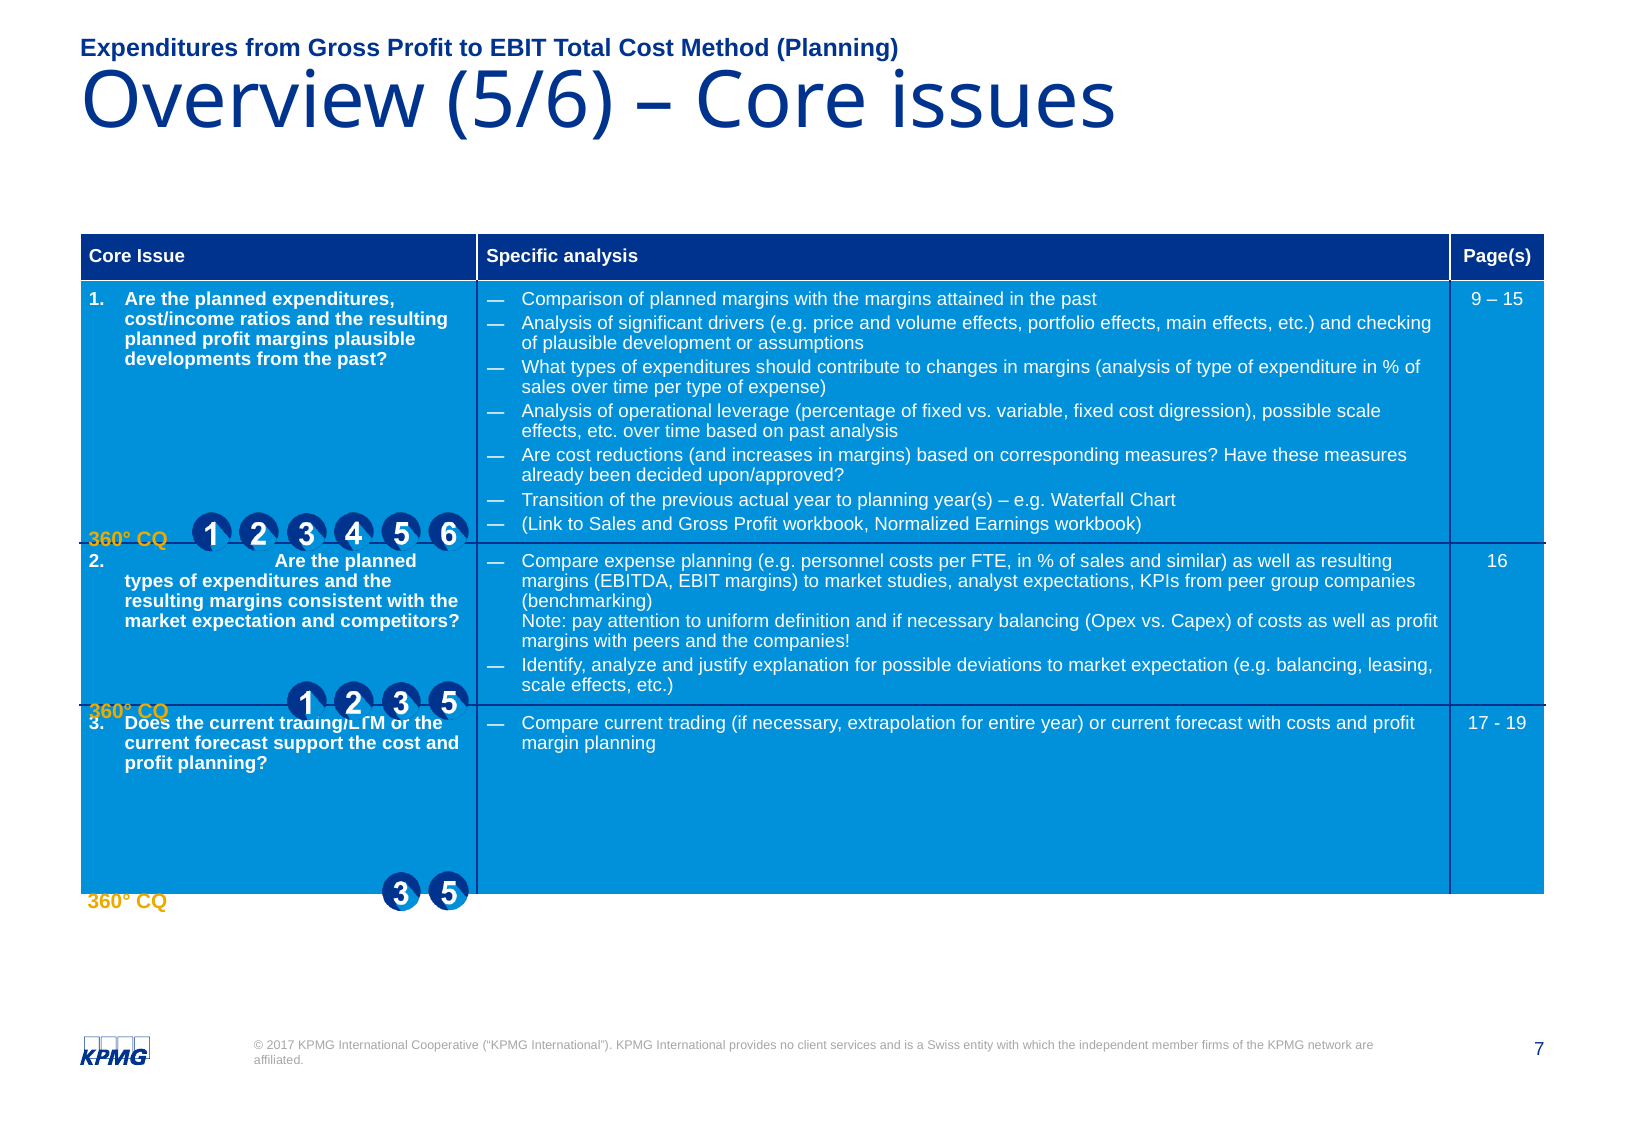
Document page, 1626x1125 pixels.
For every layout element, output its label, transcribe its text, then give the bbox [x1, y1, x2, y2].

picture [434, 720, 441, 728]
text_box 360° CQ [80, 688, 234, 744]
picture [240, 513, 278, 549]
table_cell Are the planned expenditures, cost/income ratios and the resulting planned profit margins plausible developments from the past? [81, 281, 476, 516]
table_cell Comparison of planned margins with the margins attained in the past Analysis of significant drivers (e.g. price and volume effects, portfolio effects, main effects, etc.) and checking of plausible development or assumptions What types of expenditures should contribute to changes in margins (analysis of type of expenditure in % of sales over time per type of expense) Analysis of operational leverage (percentage of fixed vs. variable, fixed cost digression), possible scale effects, etc. over time based on past analysis Are cost reductions (and increases in margins) based on corresponding measures? Have these measures already been decided upon/approved? Transition of the previous actual year to planning year(s) – e.g. Waterfall Chart (Link to Sales and Gross Profit workbook, Normalized Earnings workbook) [478, 281, 1449, 542]
picture [193, 513, 231, 551]
picture [429, 513, 468, 550]
picture [335, 513, 373, 550]
picture [288, 682, 326, 728]
title Overview (5/6) – Core issues [80, 74, 1545, 193]
table_cell Compare expense planning (e.g. personnel costs per FTE, in % of sales and similar) as well as resulting margins (EBITDA, EBIT margins) to market studies, analyst expectations, KPIs from peer group companies (benchmarking) Note: pay attention to uniform definition and if necessary balancing (Opex vs. Capex) of costs as well as profit margins with peers and the companies! Identify, analyze and justify explanation for possible deviations to market expectation (e.g. balancing, leasing, scale effects, etc.) [478, 544, 1449, 704]
picture [396, 559, 404, 565]
picture [288, 514, 326, 550]
table_cell Compare current trading (if necessary, extrapolation for entire year) or current forecast with costs and profit margin planning [478, 706, 1449, 894]
table_cell Does the current trading/LTM or the current forecast support the cost and profit planning? [81, 706, 476, 894]
text_box 360° CQ [79, 516, 233, 572]
picture [335, 682, 373, 721]
table_header Core Issue [81, 234, 476, 280]
picture [373, 872, 477, 931]
table_cell 2. Are the planned types of expenditures and the resulting margins consistent with the market expectation and competitors? [81, 571, 476, 704]
table_header Page(s) [1451, 234, 1544, 280]
picture [382, 513, 420, 550]
picture [330, 559, 338, 565]
picture [383, 683, 420, 727]
table_cell 17 - 19 [1451, 706, 1544, 894]
table_cell 16 [1451, 544, 1544, 704]
table_cell 9 – 15 [1451, 281, 1544, 542]
picture [350, 720, 358, 728]
picture [276, 558, 285, 566]
picture [379, 717, 384, 728]
picture [372, 717, 376, 728]
picture [429, 682, 468, 719]
text_box 360° CQ [78, 878, 232, 934]
picture [297, 558, 304, 566]
table_header Specific analysis [478, 234, 1449, 280]
list Expenditures from Gross Profit to EBIT Total Cost Method (Planning) [80, 33, 1490, 62]
